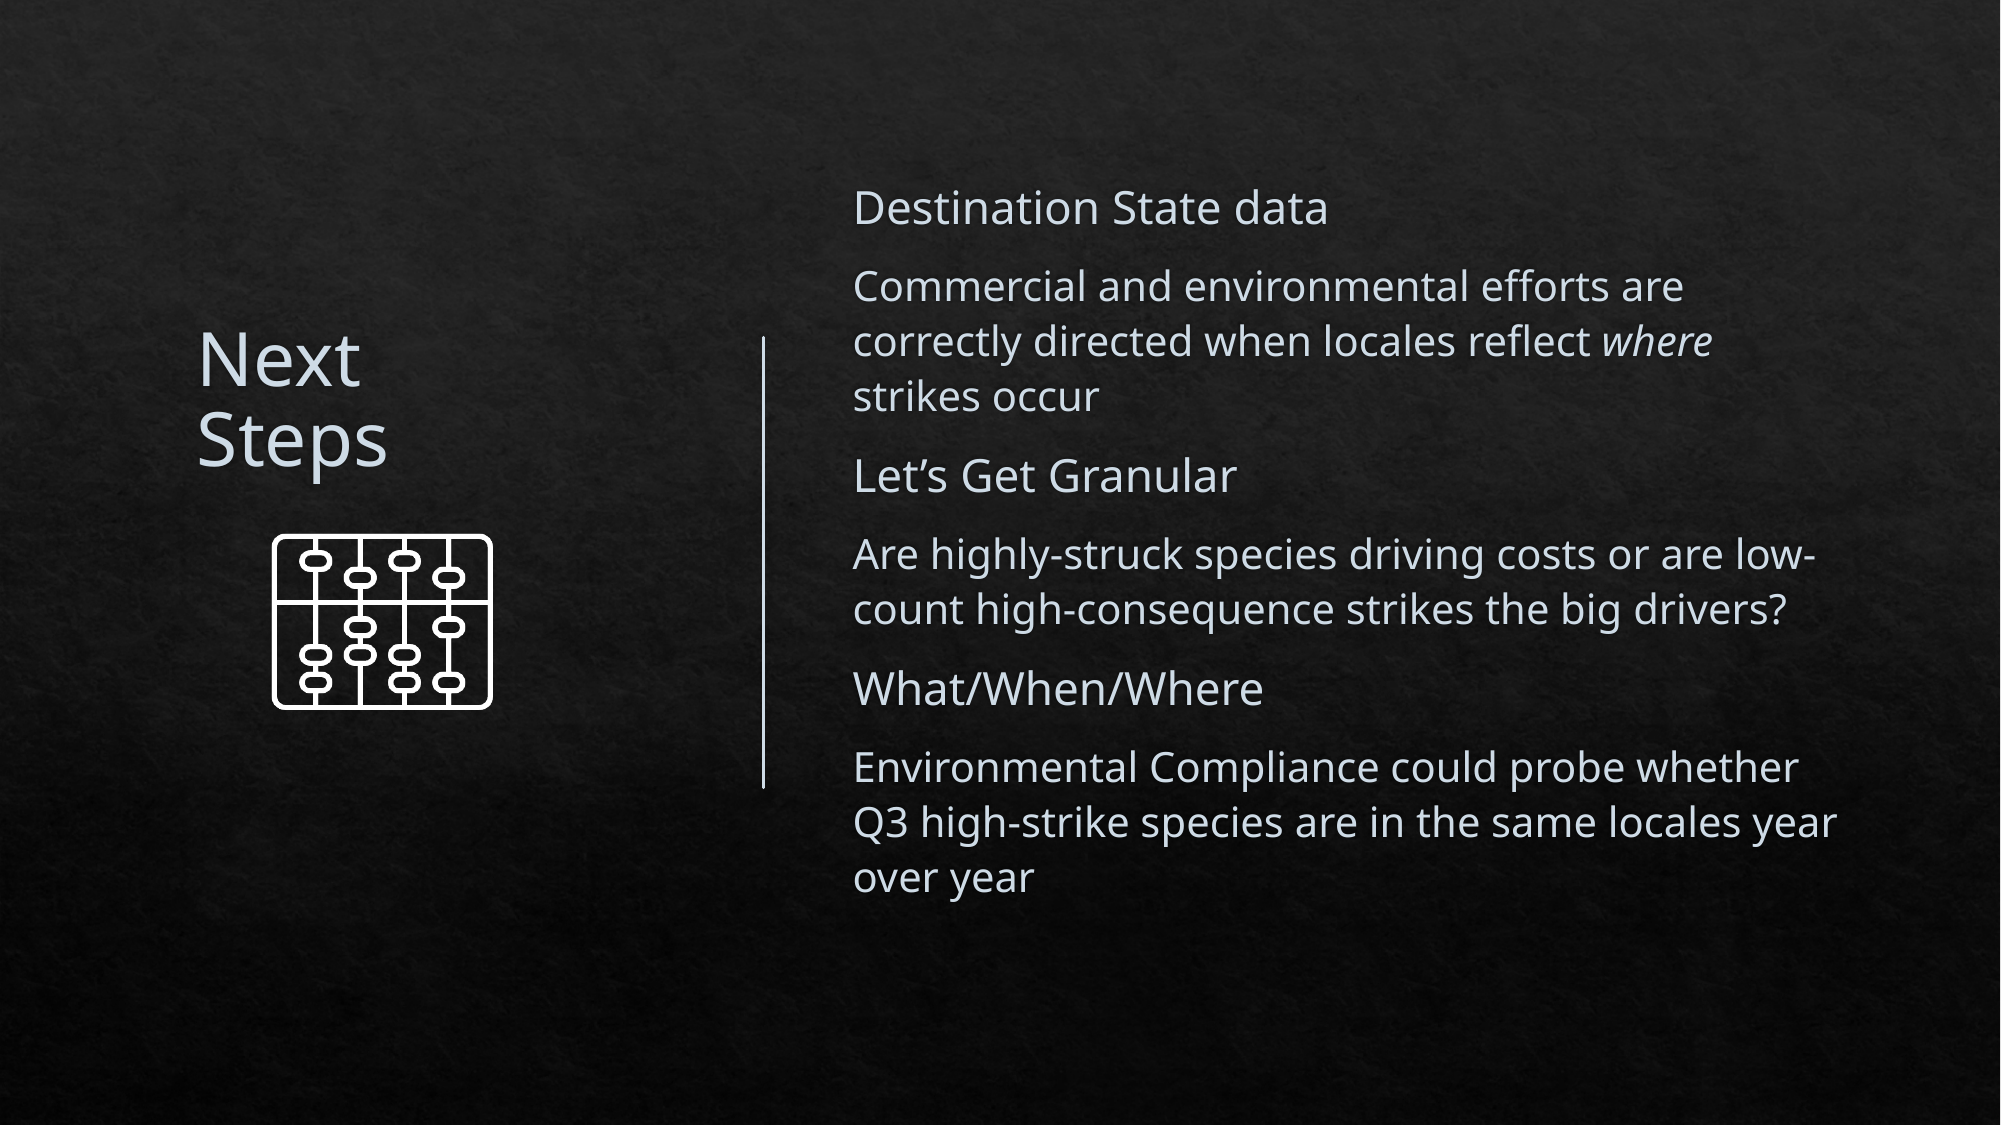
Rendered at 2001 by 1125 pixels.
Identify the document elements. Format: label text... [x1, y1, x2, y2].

list Destination State data Commercial and environmental efforts are correctly directed when locales reflect where strikes occur Let’s Get Granular Are highly-struck species driving costs or are low-count high-consequence strikes the big drivers? What/When/Where Environmental Compliance could probe whether Q3 high-strike species are in the same locales year over year [837, 91, 1862, 1046]
text_box [0, 0, 2000, 1125]
title Next Steps [181, 183, 582, 622]
picture [249, 488, 515, 754]
